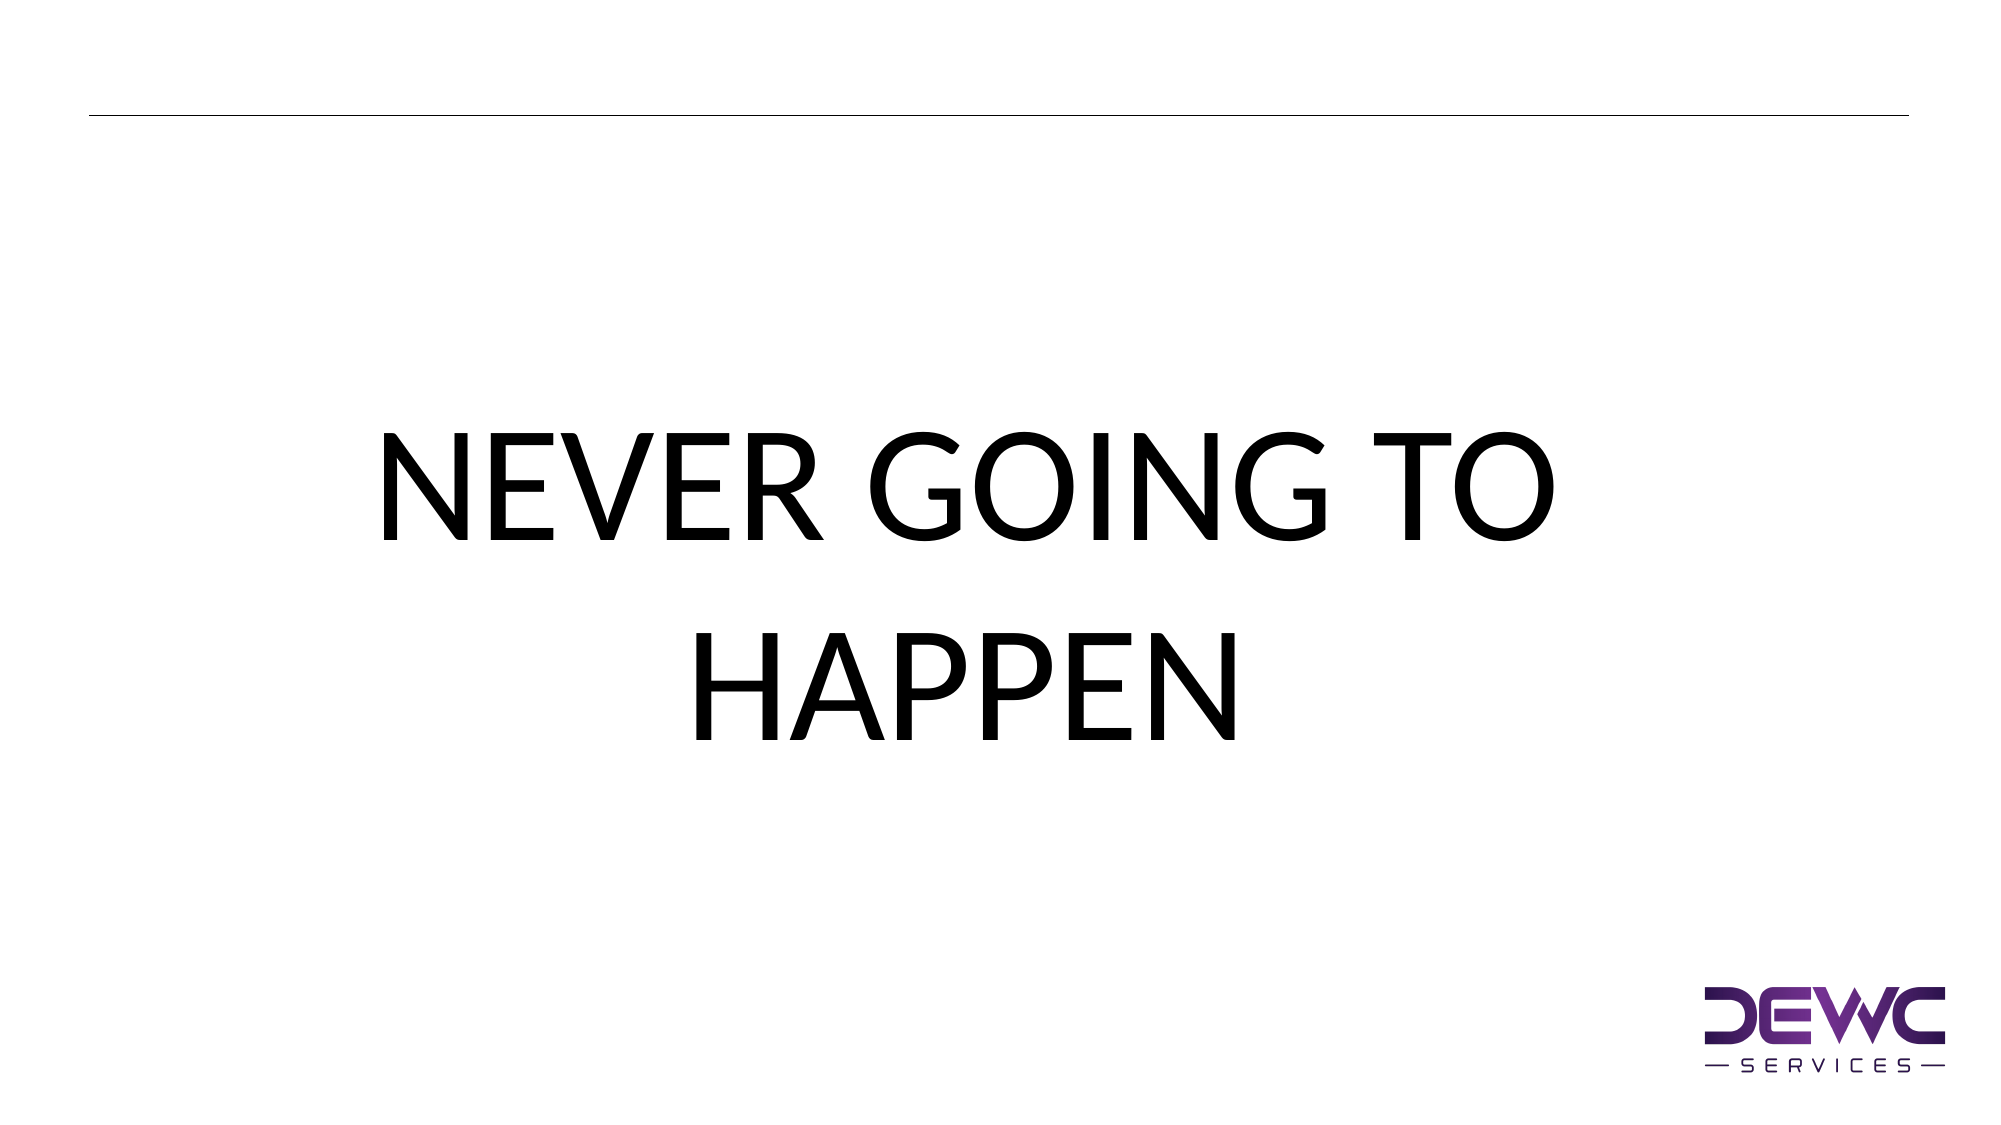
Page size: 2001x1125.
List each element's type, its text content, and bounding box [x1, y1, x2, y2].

picture [1682, 928, 1968, 1125]
text_box NEVER GOING TO HAPPEN [89, 207, 1844, 861]
